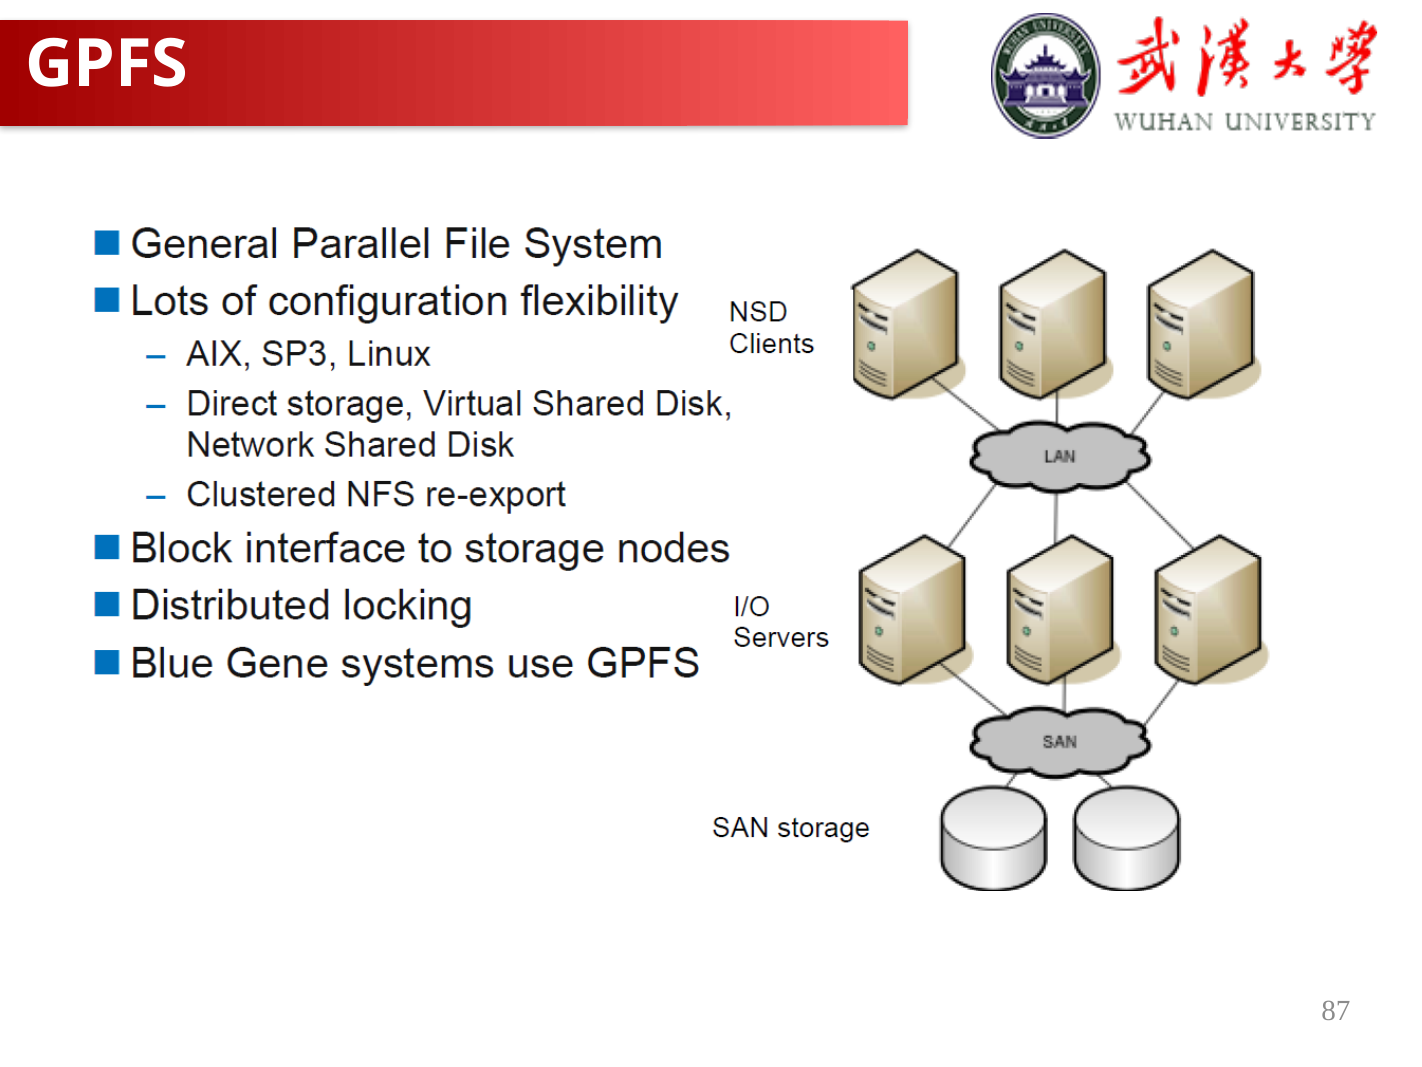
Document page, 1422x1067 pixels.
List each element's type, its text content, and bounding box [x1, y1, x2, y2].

slide_number 87 [1023, 991, 1351, 1045]
picture [991, 109, 1378, 139]
title GPFS [25, 19, 1422, 109]
picture [72, 201, 1290, 892]
picture [991, 13, 1378, 19]
